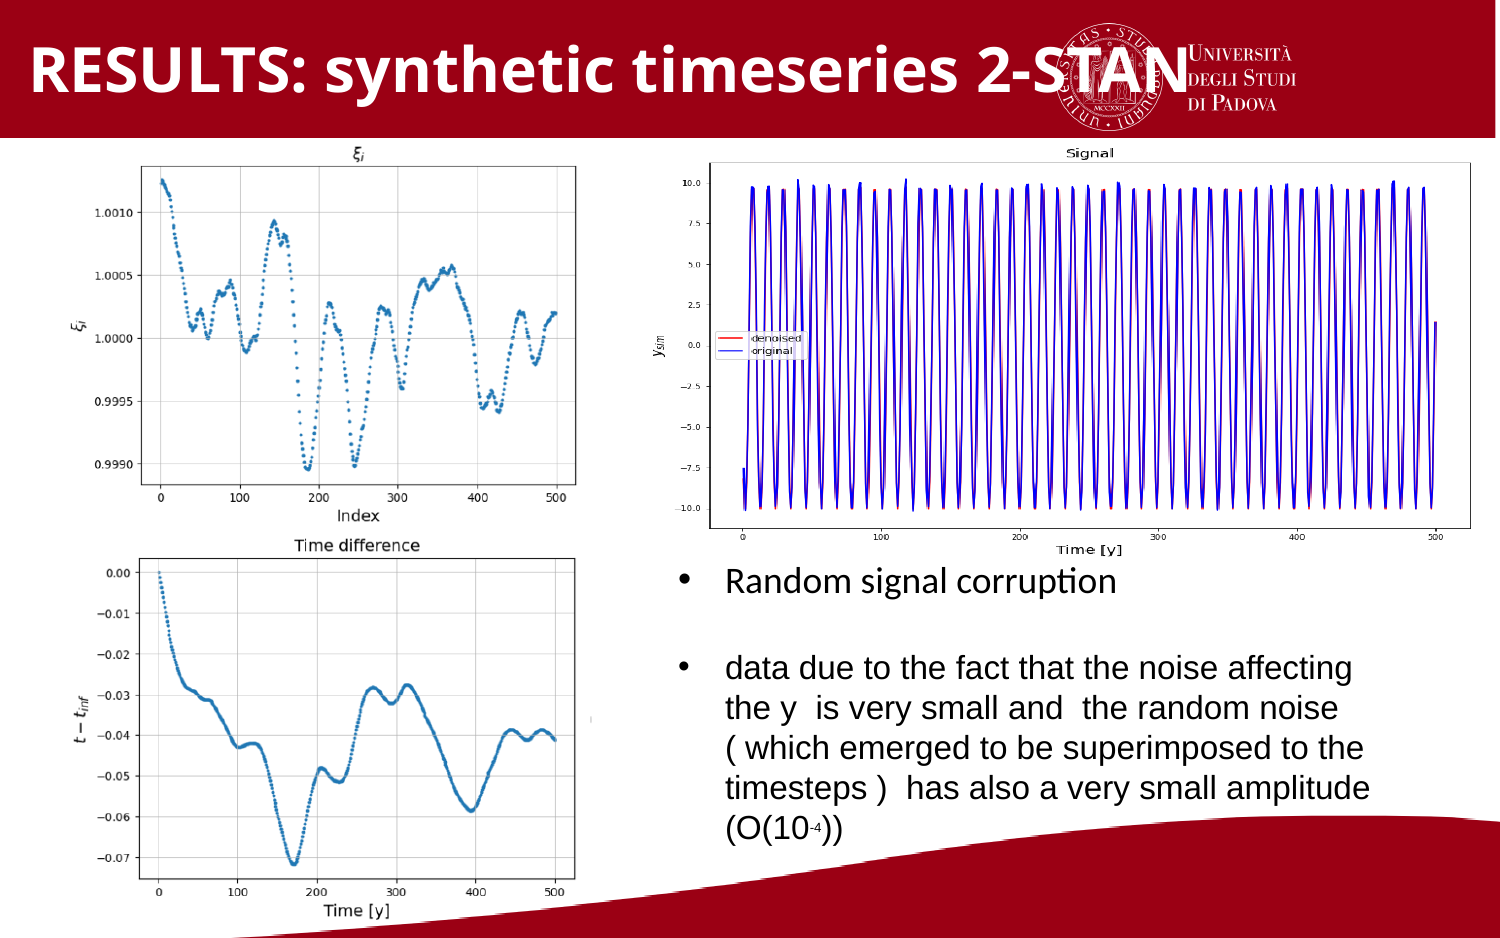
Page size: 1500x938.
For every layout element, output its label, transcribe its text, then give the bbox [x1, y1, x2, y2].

picture [0, 0, 1496, 138]
picture [644, 142, 1478, 562]
text_box Random signal corruption data due to the fact that the noise affecting the y is very small and the random noise ( which emerged to be superimposed to the timesteps ) has also a very small amplitude (O(10-4)) [663, 562, 1414, 815]
picture [68, 143, 1500, 938]
